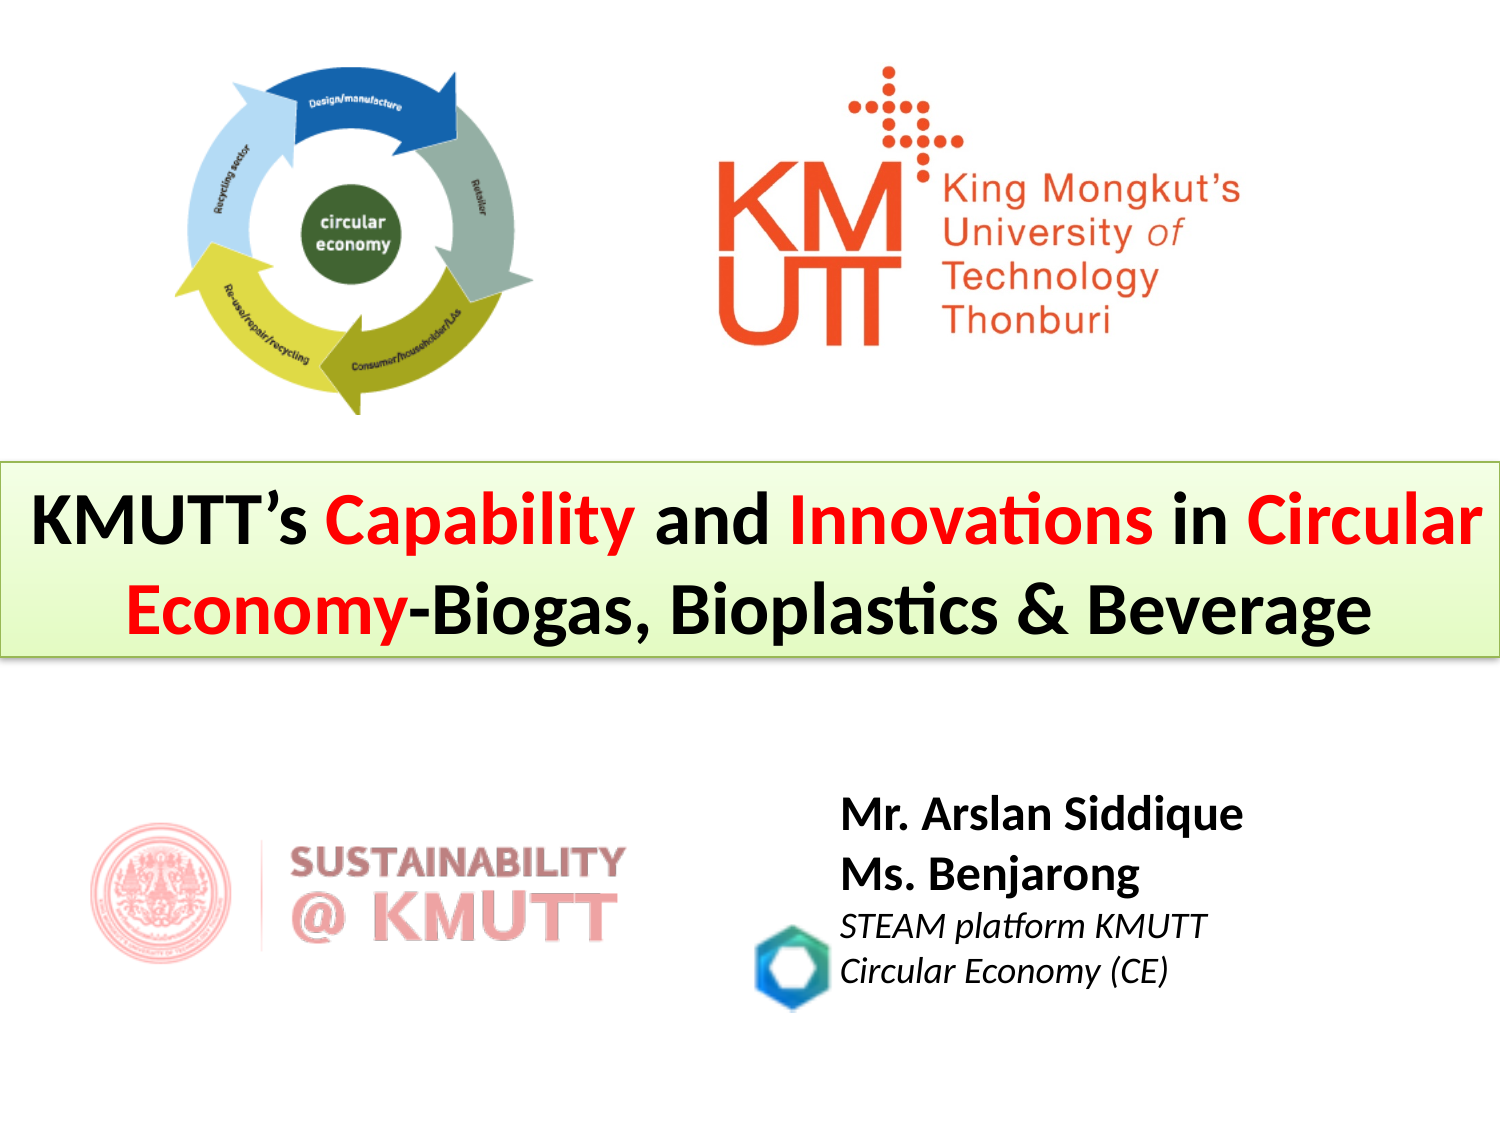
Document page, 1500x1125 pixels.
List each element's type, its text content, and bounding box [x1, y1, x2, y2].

picture [174, 65, 534, 415]
picture [699, 62, 1248, 358]
text_box Mr. Arslan Siddique Ms. Benjarong STEAM platform KMUTT Circular Economy (CE) [825, 773, 1457, 998]
picture [749, 924, 838, 1013]
text_box KMUTT’s Capability and Innovations in Circular Economy-Biogas, Bioplastics & Beverage [0, 461, 1500, 658]
picture [49, 797, 674, 994]
